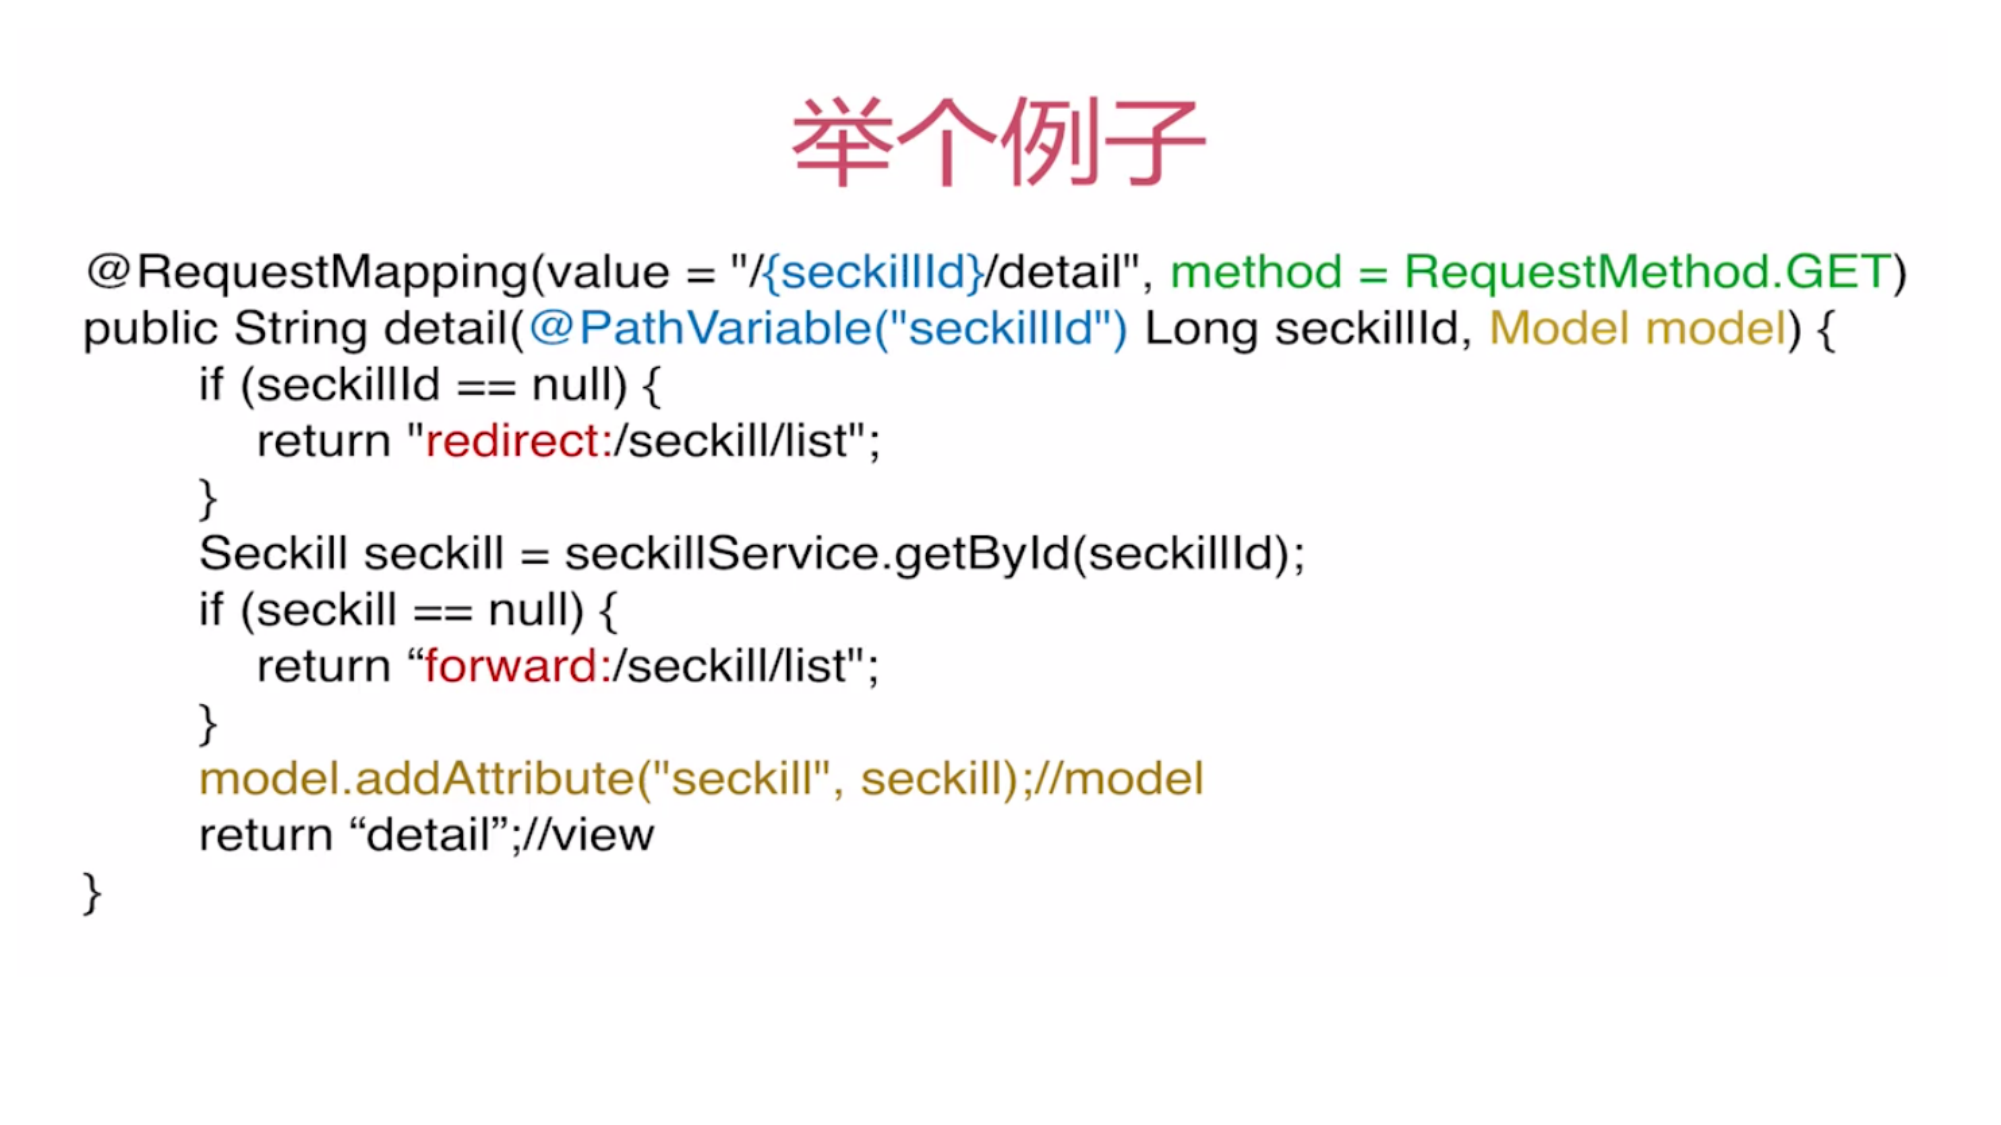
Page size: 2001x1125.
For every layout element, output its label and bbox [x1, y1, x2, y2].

picture [16, 28, 1948, 977]
